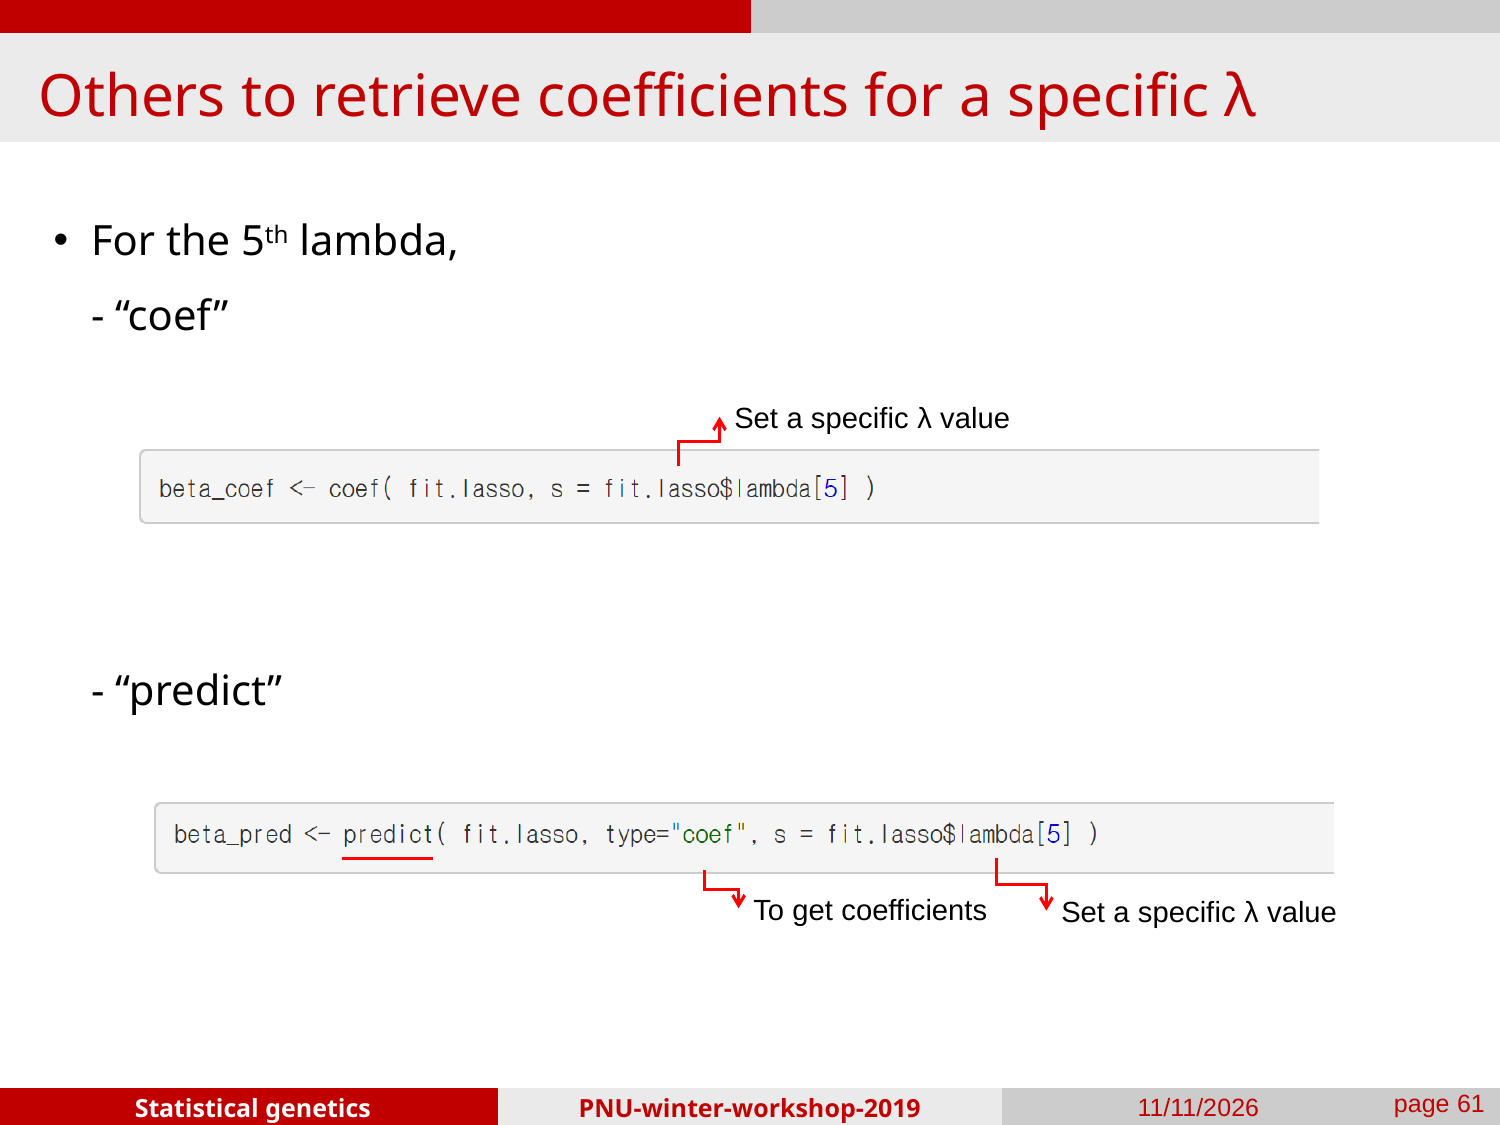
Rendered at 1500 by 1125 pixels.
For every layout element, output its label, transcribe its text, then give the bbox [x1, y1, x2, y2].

title Others to retrieve coefficients for a specific λ [0, 45, 1500, 175]
list For the 5th lambda, - “coef” - “predict” [38, 181, 1462, 933]
footer PNU-winter-workshop-2019 [496, 1088, 1004, 1125]
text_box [149, 799, 1381, 937]
slide_number page 60 [1162, 1088, 1500, 1125]
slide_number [1004, 1088, 1162, 1125]
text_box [135, 390, 1332, 527]
